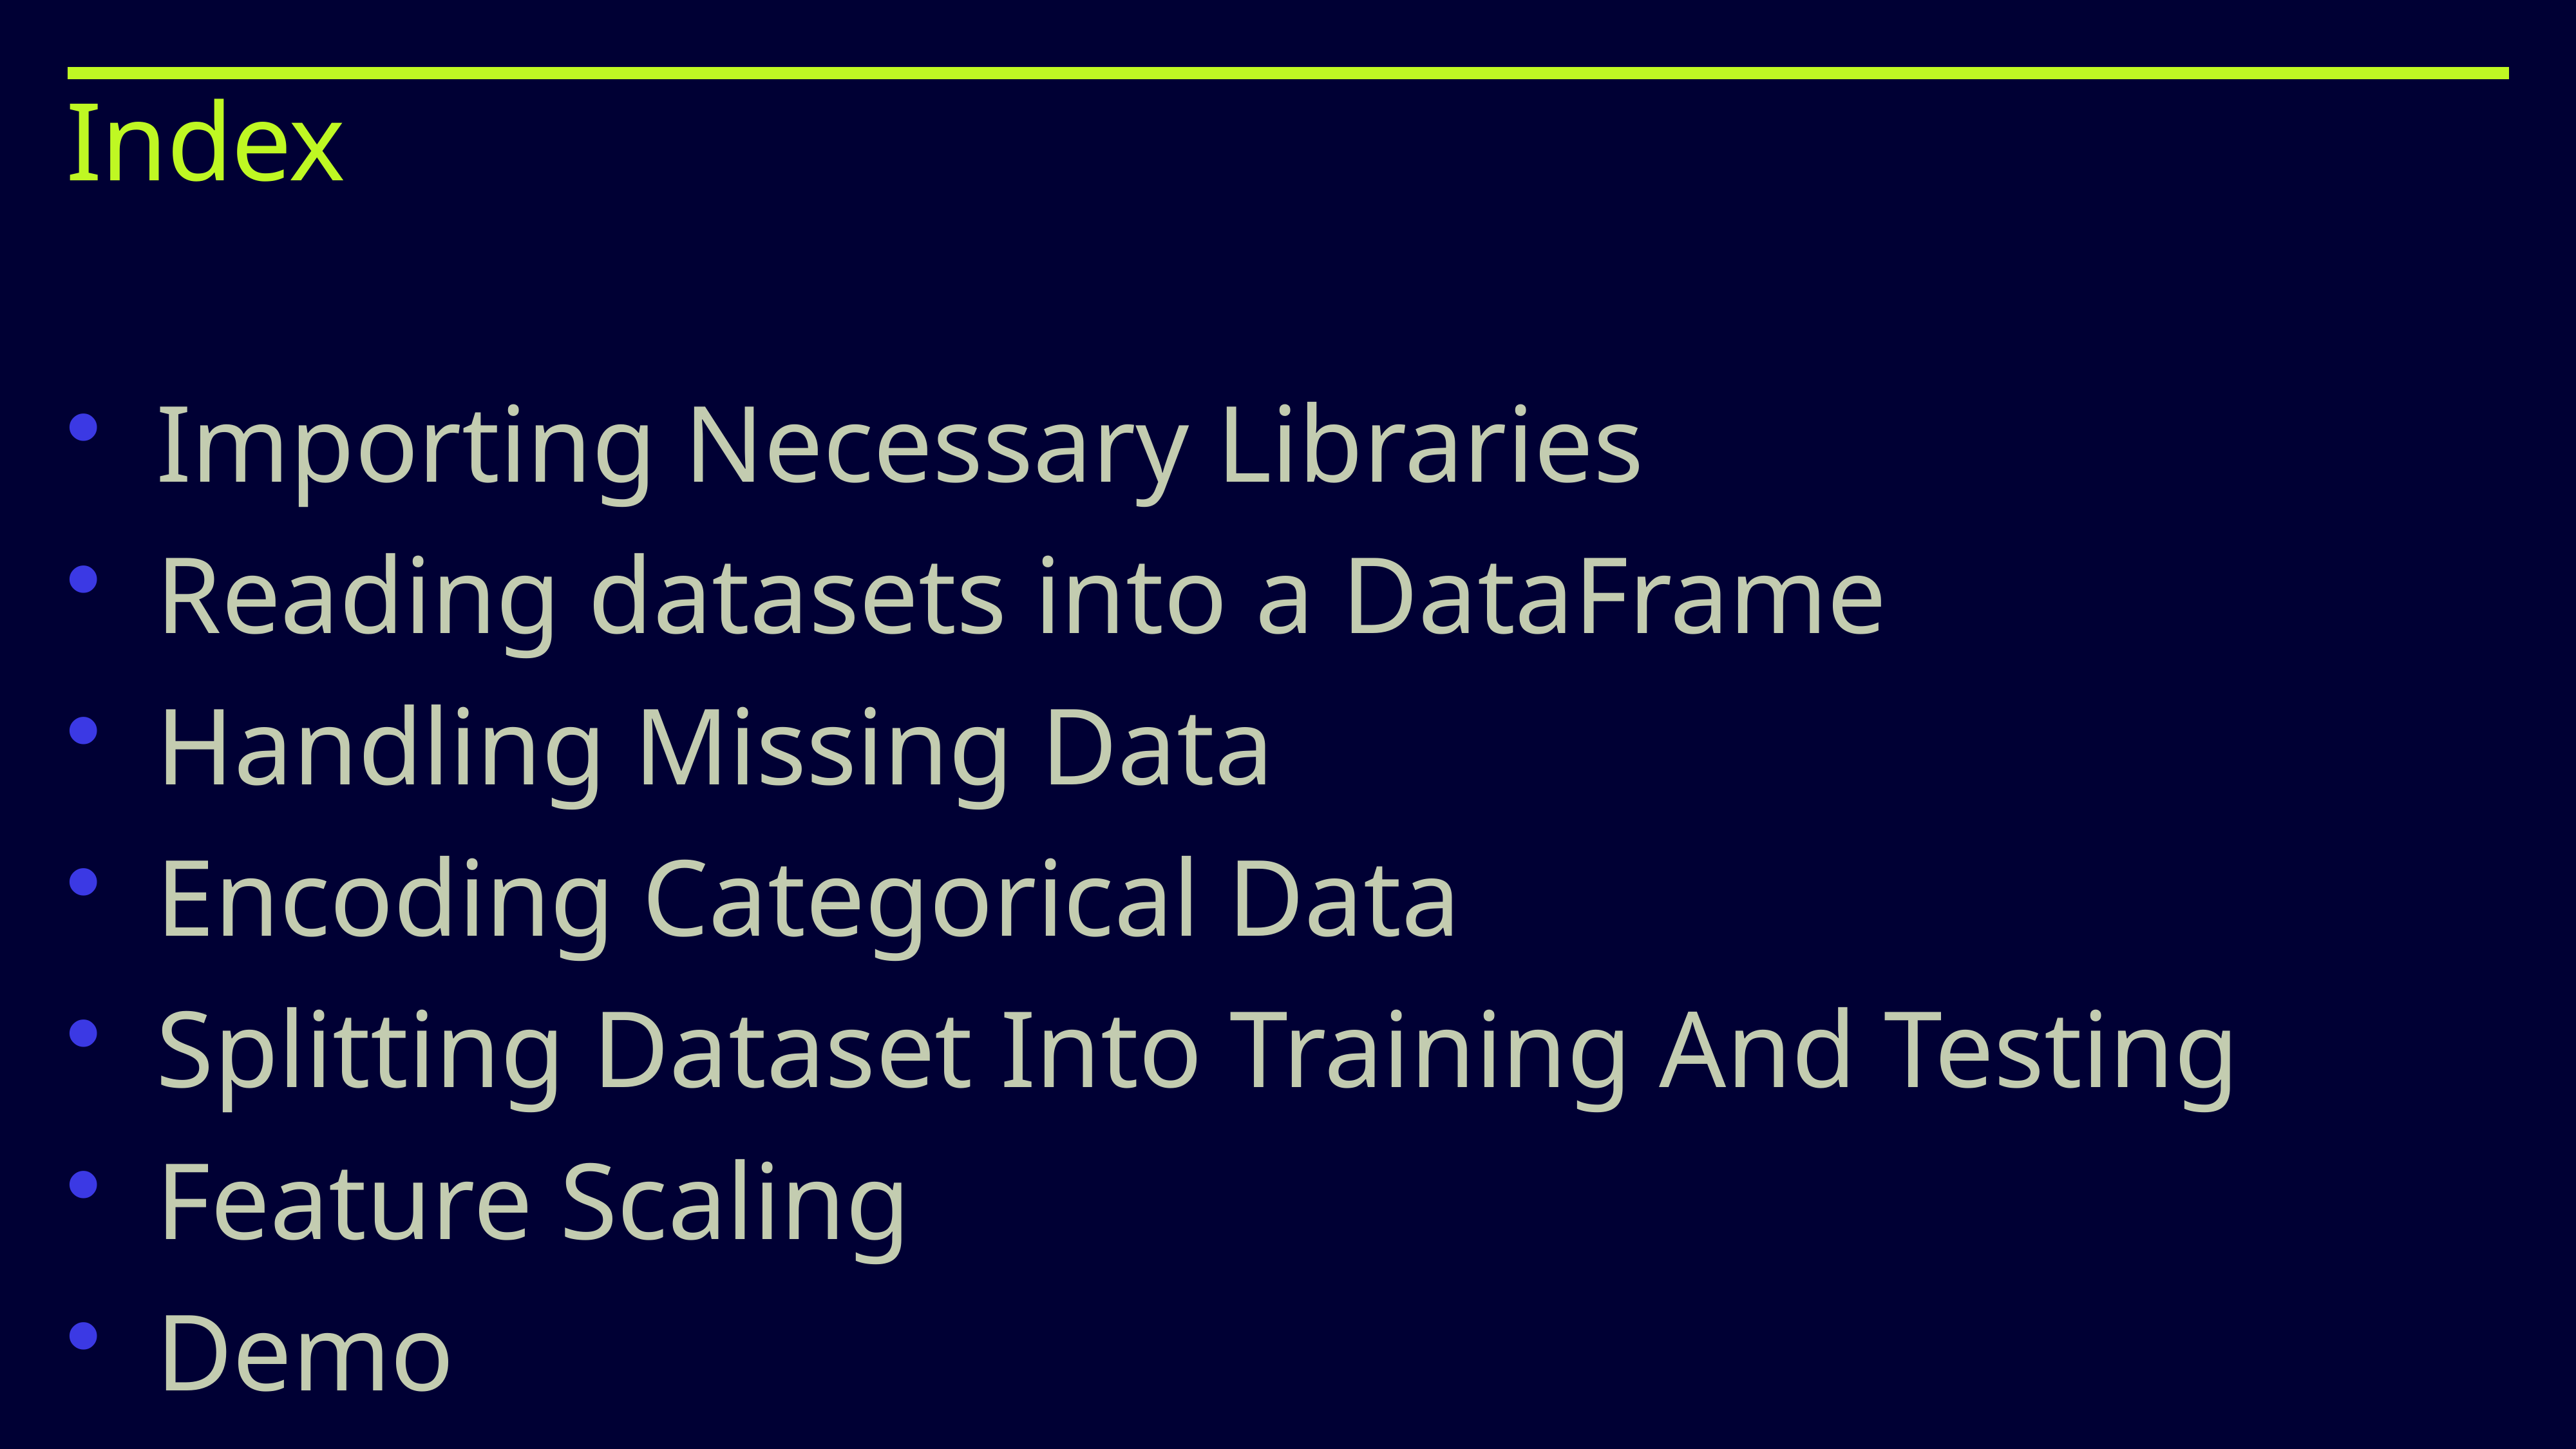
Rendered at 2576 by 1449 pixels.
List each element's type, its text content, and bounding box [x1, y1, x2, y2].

list Importing Necessary Libraries Reading datasets into a DataFrame Handling Missing Data Encoding Categorical Data Splitting Dataset Into Training And Testing Feature Scaling Demo [60, 345, 2517, 1390]
title Index [60, 92, 2517, 300]
